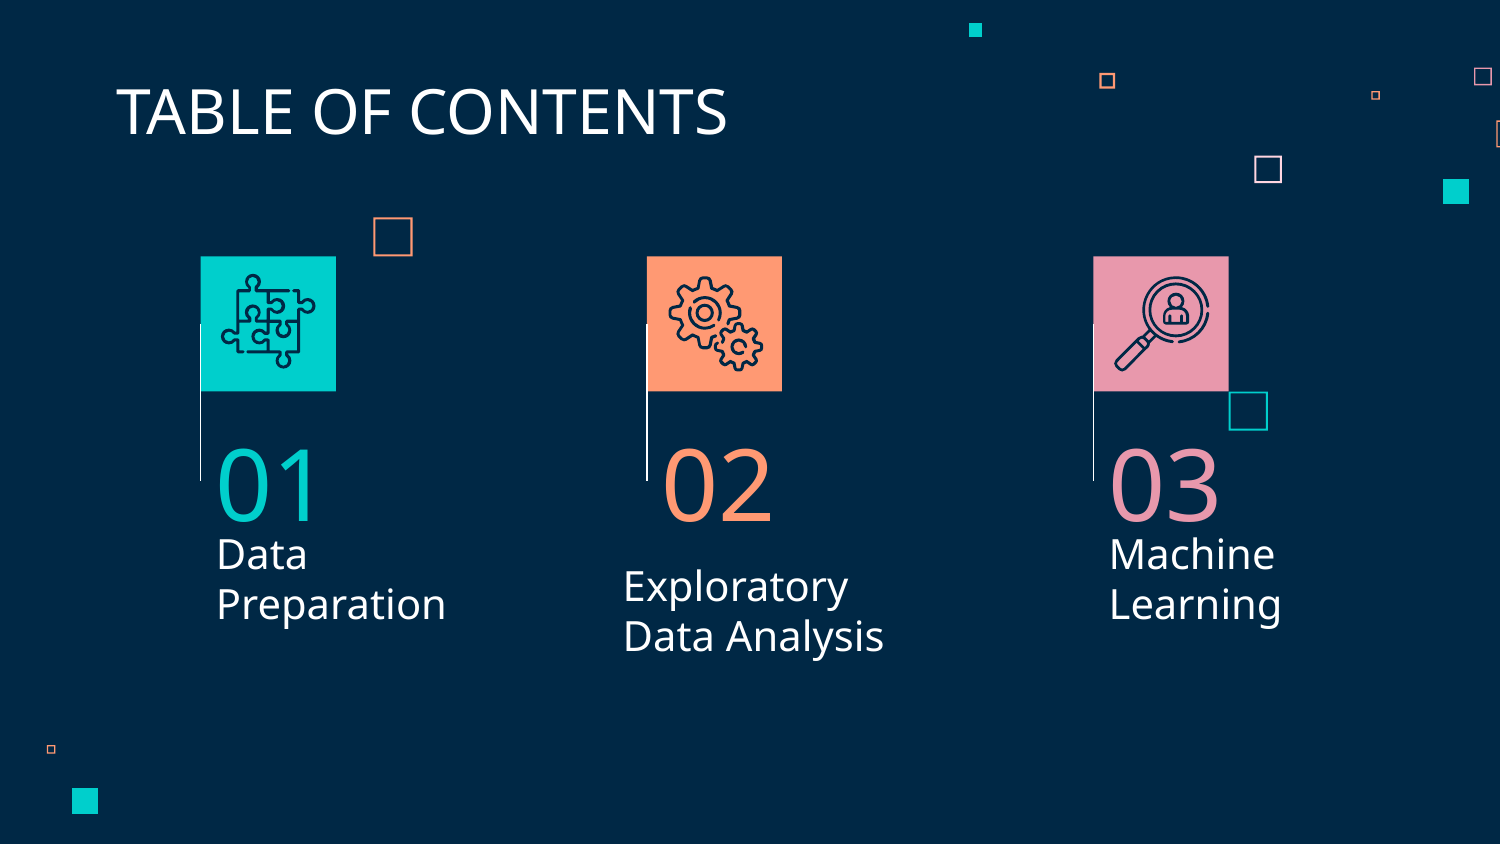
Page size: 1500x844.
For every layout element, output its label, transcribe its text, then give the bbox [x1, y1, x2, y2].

title Exploratory Data Analysis [607, 579, 946, 675]
title TABLE OF CONTENTS [101, 67, 853, 163]
title Machine Learning [1093, 548, 1463, 643]
text_box [200, 256, 336, 392]
title 01 [200, 434, 489, 529]
text_box [1093, 256, 1229, 392]
title Data Preparation [200, 548, 554, 643]
text_box [1228, 391, 1268, 431]
text_box [646, 256, 782, 392]
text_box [1113, 276, 1210, 372]
title 03 [1093, 434, 1382, 529]
text_box [373, 217, 413, 257]
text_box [668, 276, 764, 372]
text_box [220, 273, 316, 369]
title 02 [646, 434, 935, 529]
